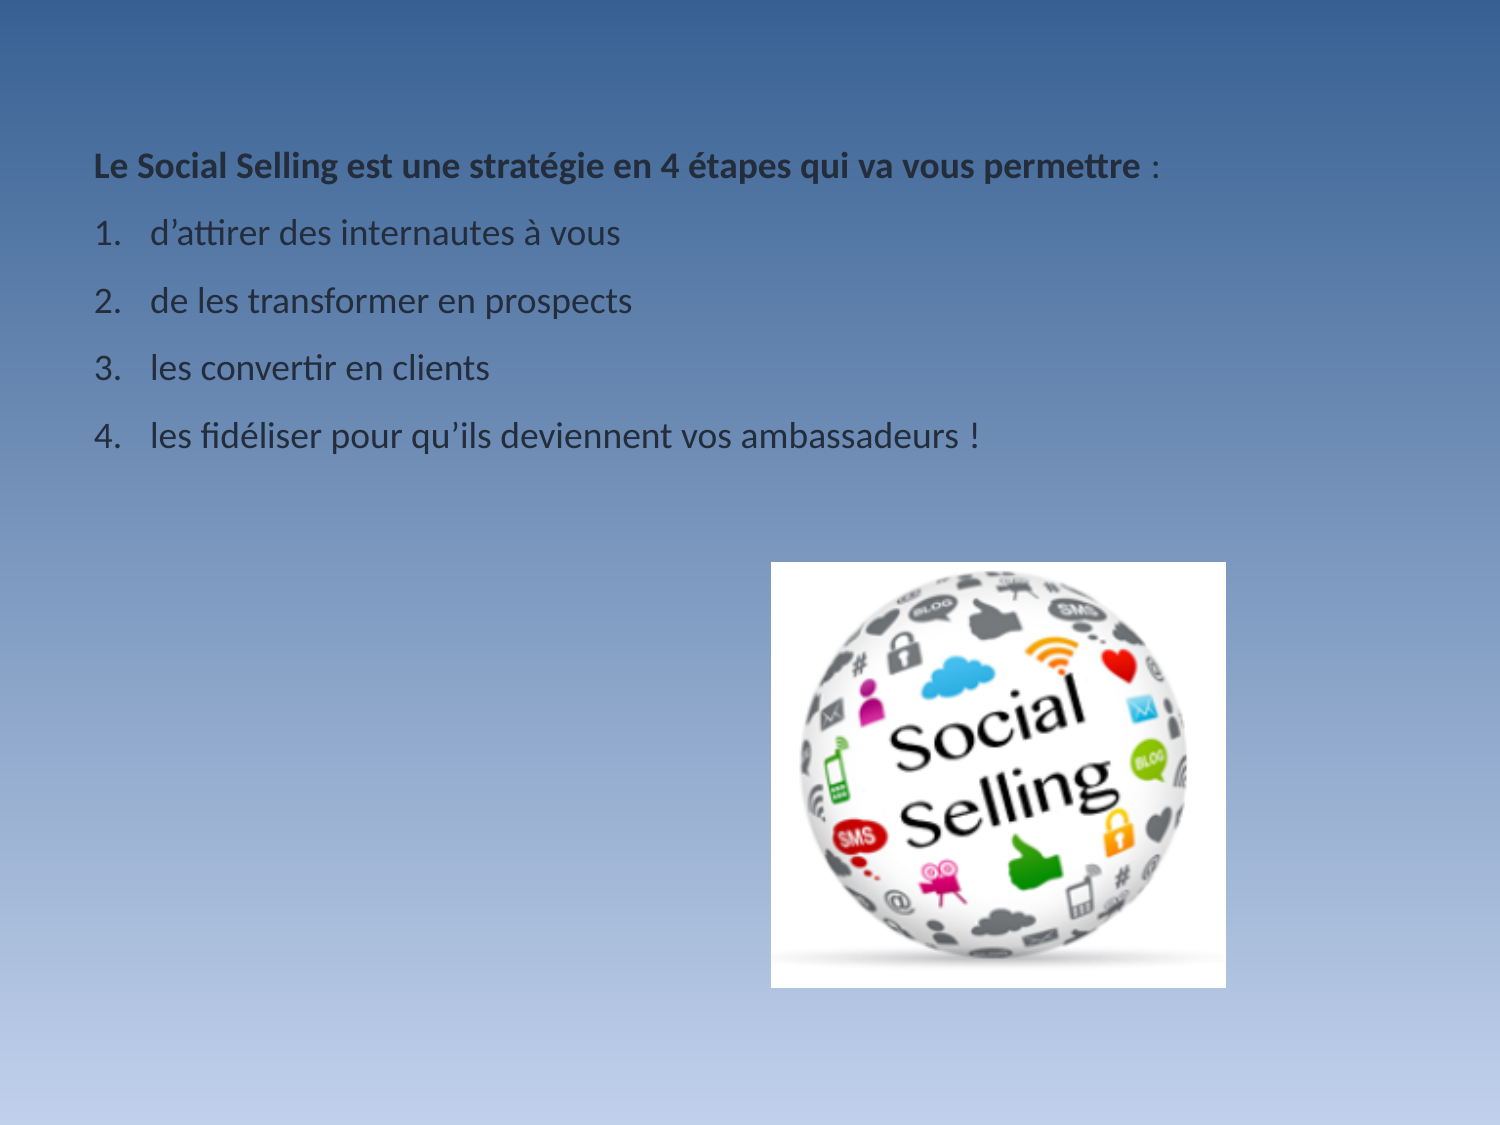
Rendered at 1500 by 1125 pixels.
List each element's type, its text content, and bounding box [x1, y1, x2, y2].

picture [770, 562, 1226, 988]
text_box Le Social Selling est une stratégie en 4 étapes qui va vous permettre : d’attirer des internautes à vous de les transformer en prospects les convertir en clients les fidéliser pour qu’ils deviennent vos ambassadeurs ! [79, 110, 1421, 463]
